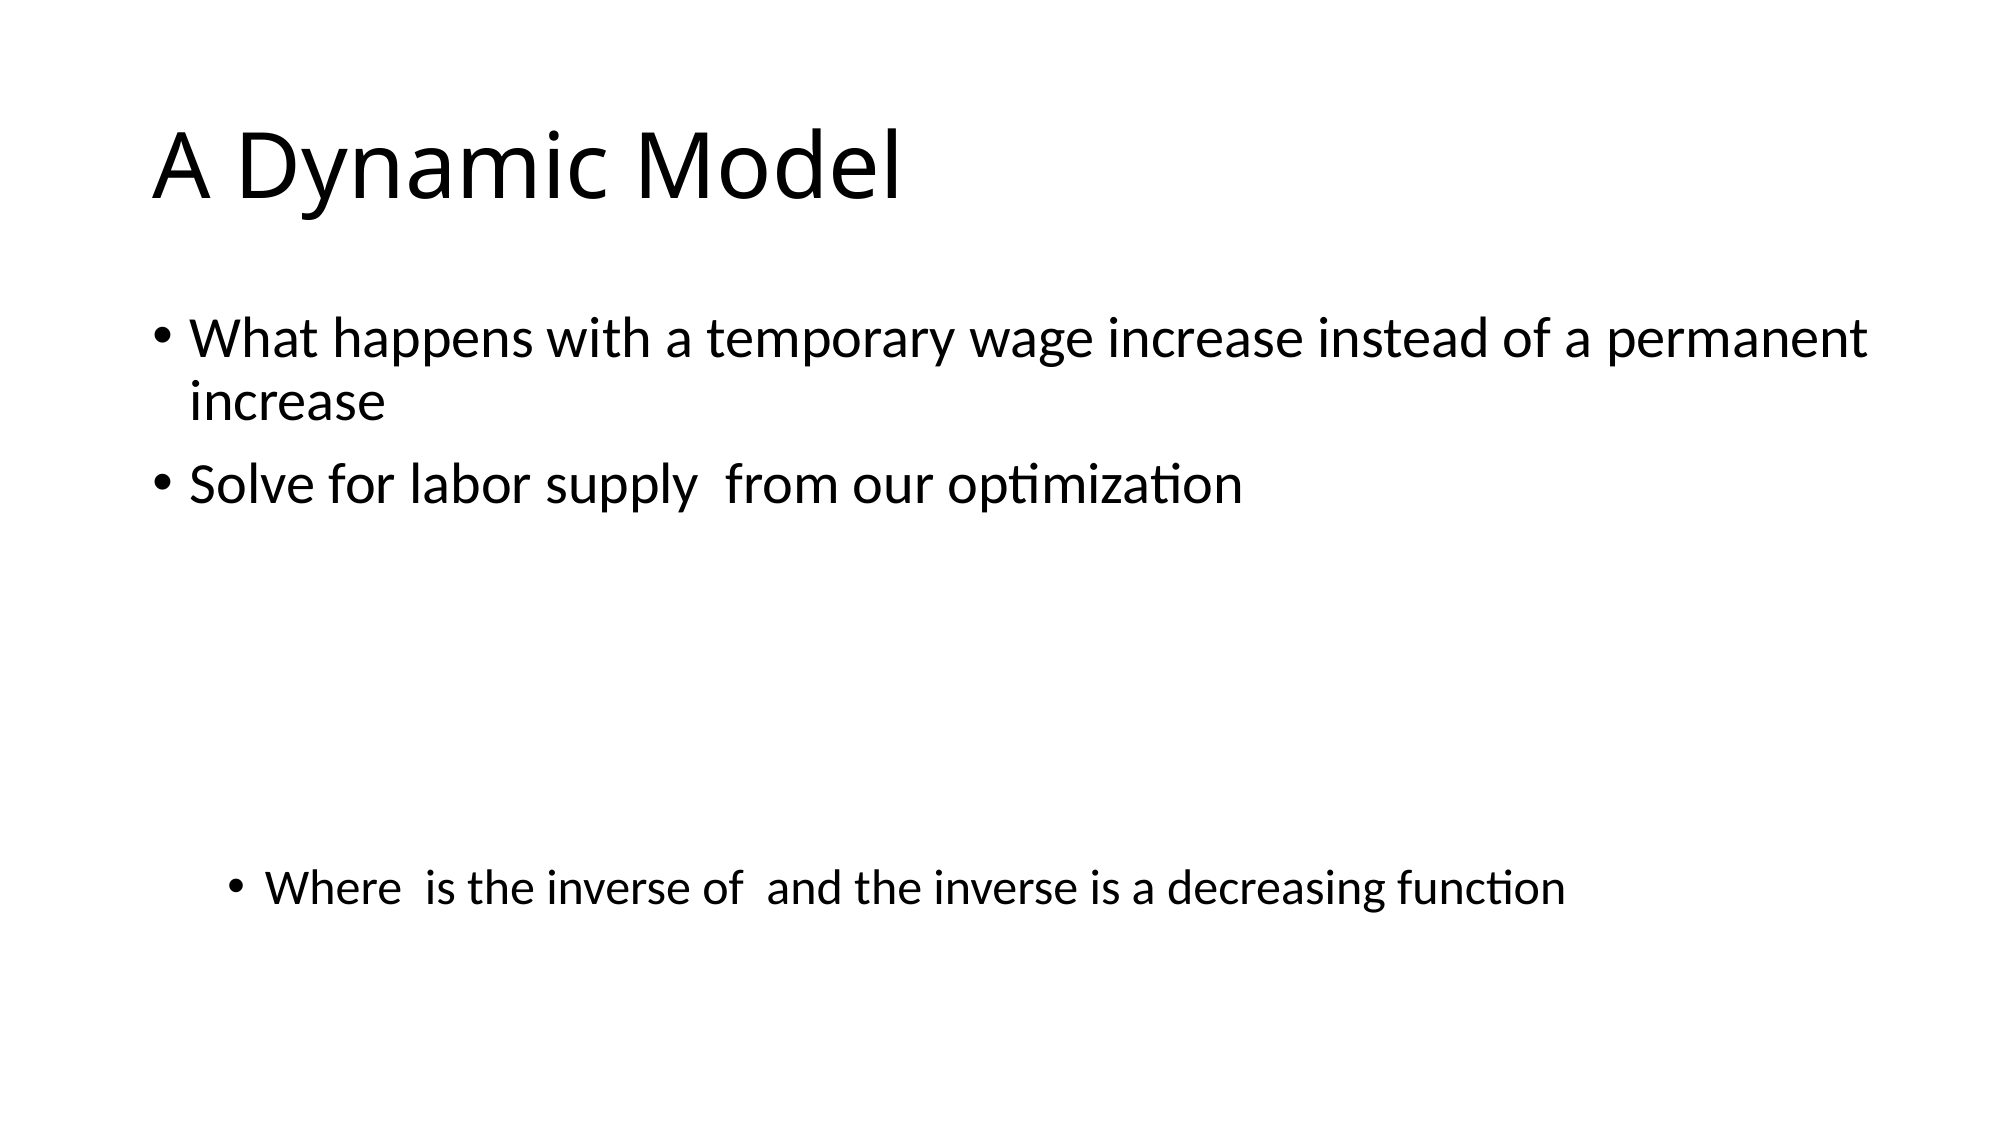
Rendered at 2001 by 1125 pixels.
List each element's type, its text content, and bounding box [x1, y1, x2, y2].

title A Dynamic Model [137, 59, 1863, 278]
